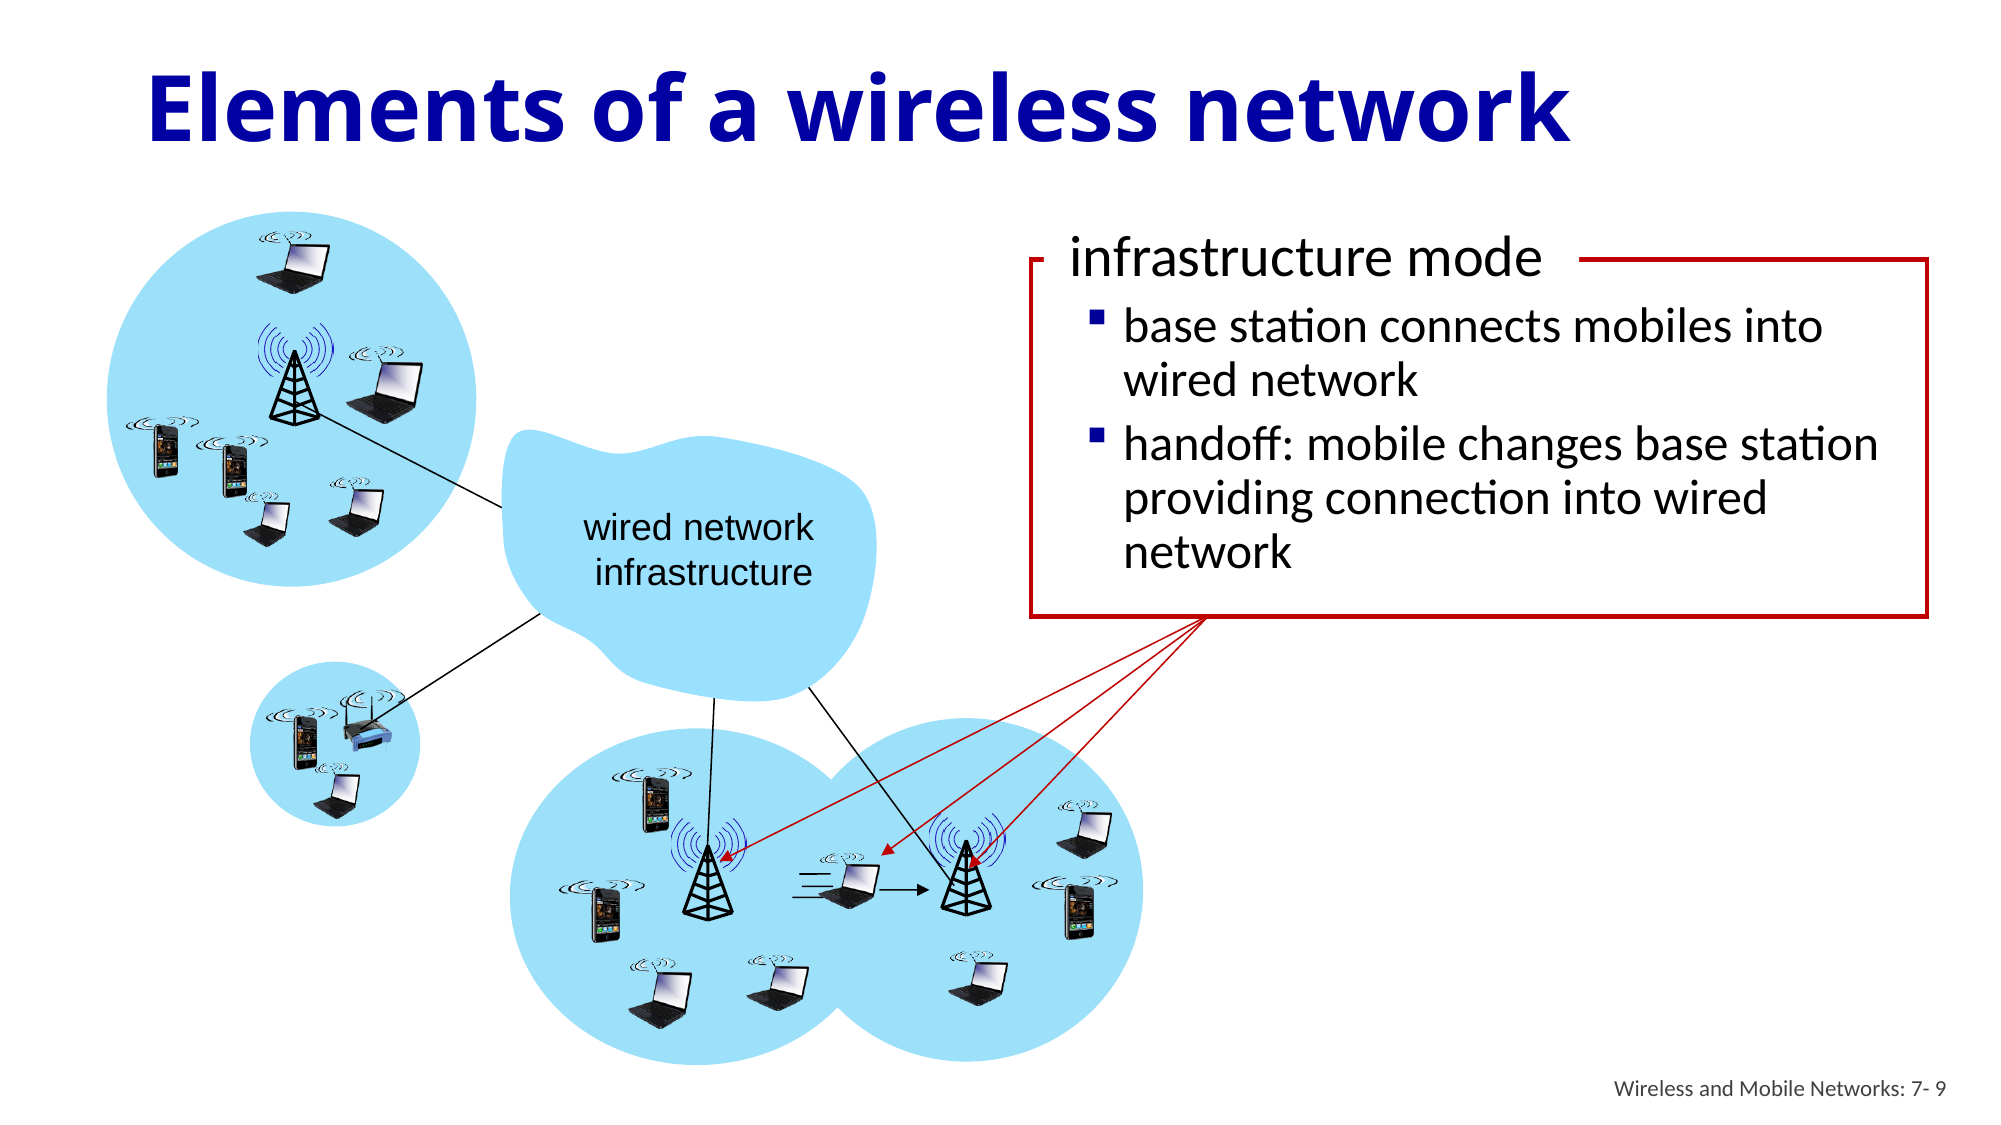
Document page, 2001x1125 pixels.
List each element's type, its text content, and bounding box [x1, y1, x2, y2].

text_box [880, 883, 929, 897]
text_box [509, 728, 884, 1066]
text_box [849, 721, 1044, 889]
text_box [195, 434, 268, 498]
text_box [498, 419, 886, 709]
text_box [1056, 798, 1112, 859]
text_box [243, 490, 290, 547]
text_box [746, 953, 809, 1011]
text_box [346, 344, 423, 424]
title Elements of a wireless network [129, 38, 1855, 186]
text_box [838, 755, 1144, 1062]
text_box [671, 818, 747, 920]
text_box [628, 956, 692, 1029]
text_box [328, 476, 384, 537]
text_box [611, 766, 692, 833]
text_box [265, 706, 339, 770]
text_box [106, 211, 477, 587]
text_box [1031, 874, 1118, 940]
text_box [313, 761, 360, 819]
text_box [1030, 259, 1043, 617]
text_box [942, 736, 1076, 827]
text_box [831, 718, 998, 796]
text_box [558, 878, 645, 943]
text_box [124, 415, 199, 478]
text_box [339, 688, 405, 752]
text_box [948, 949, 1008, 1006]
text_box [818, 851, 880, 909]
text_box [929, 813, 1006, 916]
text_box [881, 820, 929, 856]
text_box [258, 323, 334, 425]
text_box [249, 661, 421, 827]
slide_number Wireless and Mobile Networks: 7- 9 [1512, 1056, 1963, 1117]
text_box infrastructure mode base station connects mobiles into wired network handoff: mobile changes base station providing connection into wired network [1043, 219, 1930, 643]
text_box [256, 229, 330, 294]
